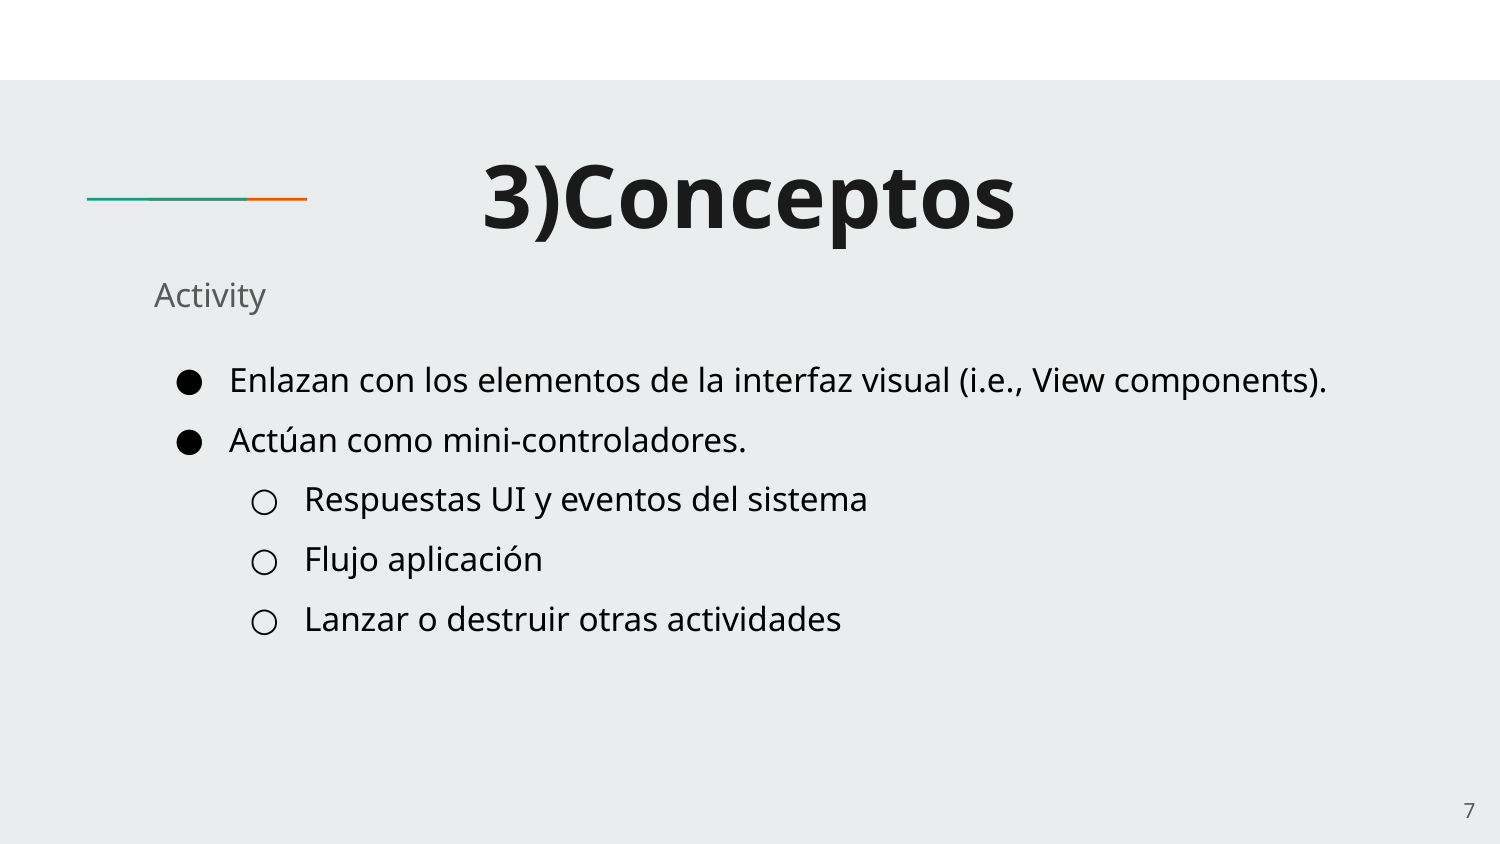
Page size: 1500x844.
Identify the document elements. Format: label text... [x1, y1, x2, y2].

text_box Enlazan con los elementos de la interfaz visual (i.e., View components). Actúan como mini-controladores. Respuestas UI y eventos del sistema Flujo aplicación Lanzar o destruir otras actividades [139, 323, 1434, 816]
subtitle Activity [139, 259, 1401, 323]
title 3)Conceptos [119, 125, 1381, 399]
slide_number ‹#› [1400, 779, 1491, 844]
